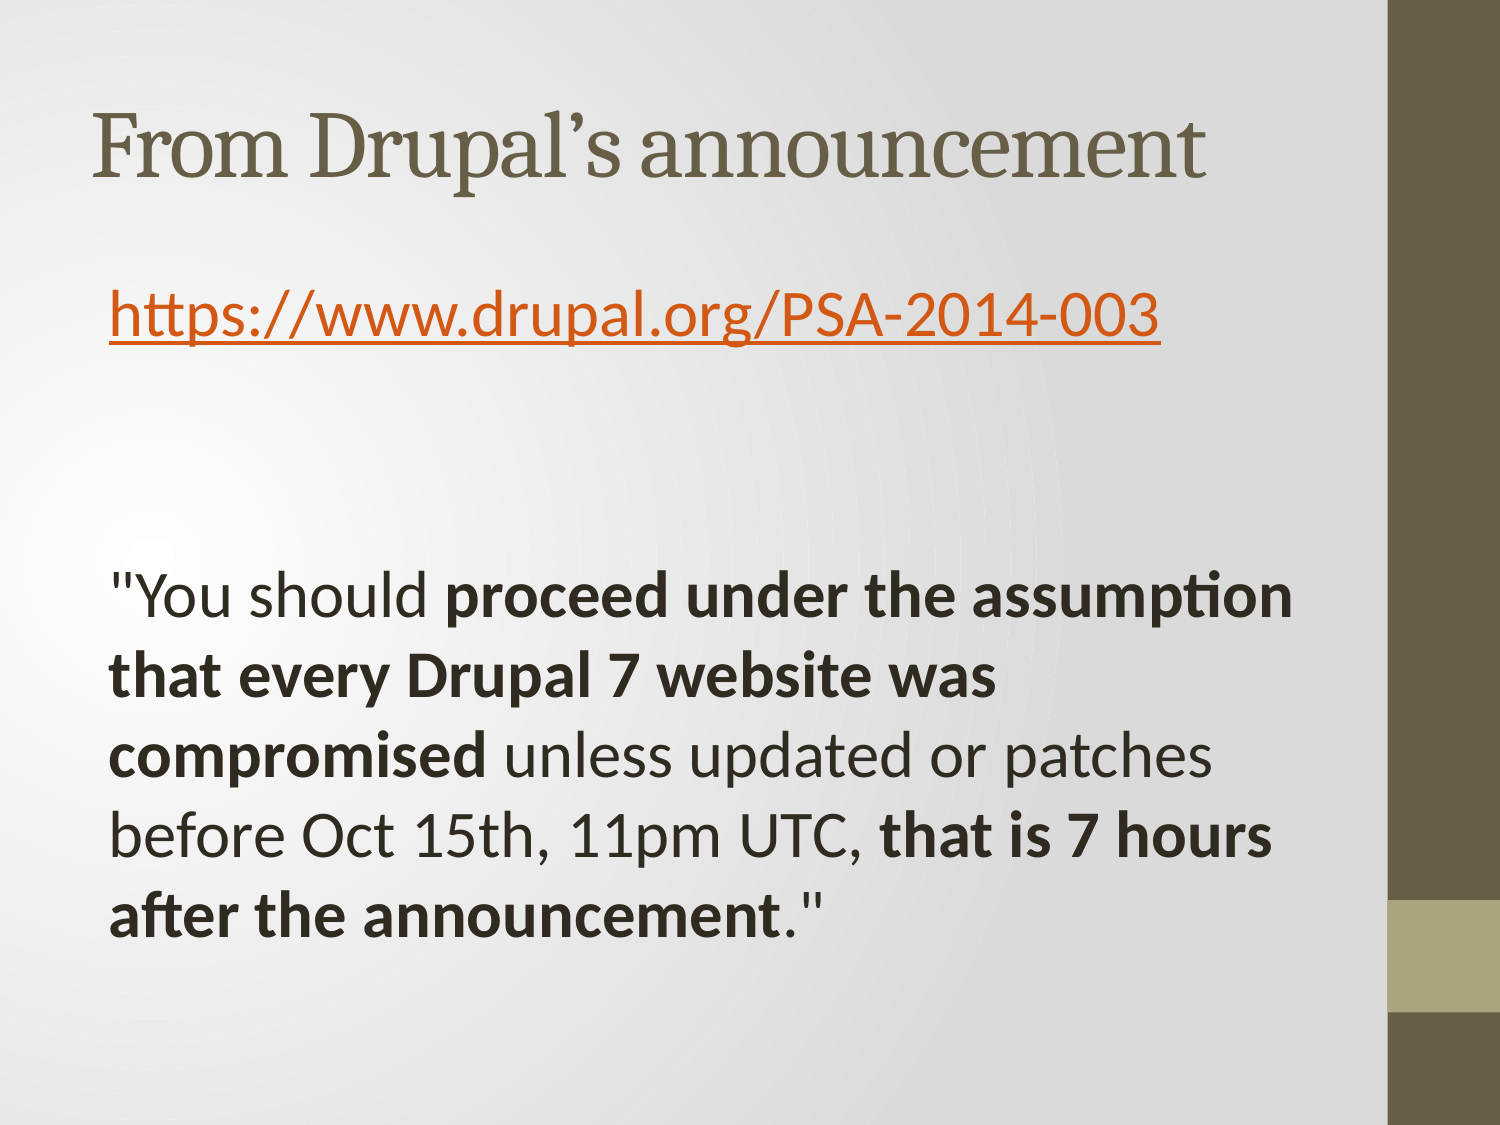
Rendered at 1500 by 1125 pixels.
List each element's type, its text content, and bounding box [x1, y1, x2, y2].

title From Drupal’s announcement [75, 45, 1325, 233]
list https://www.drupal.org/PSA-2014-003 "You should proceed under the assumption that every Drupal 7 website was compromised unless updated or patches before Oct 15th, 11pm UTC, that is 7 hours after the announcement." [75, 262, 1325, 1050]
